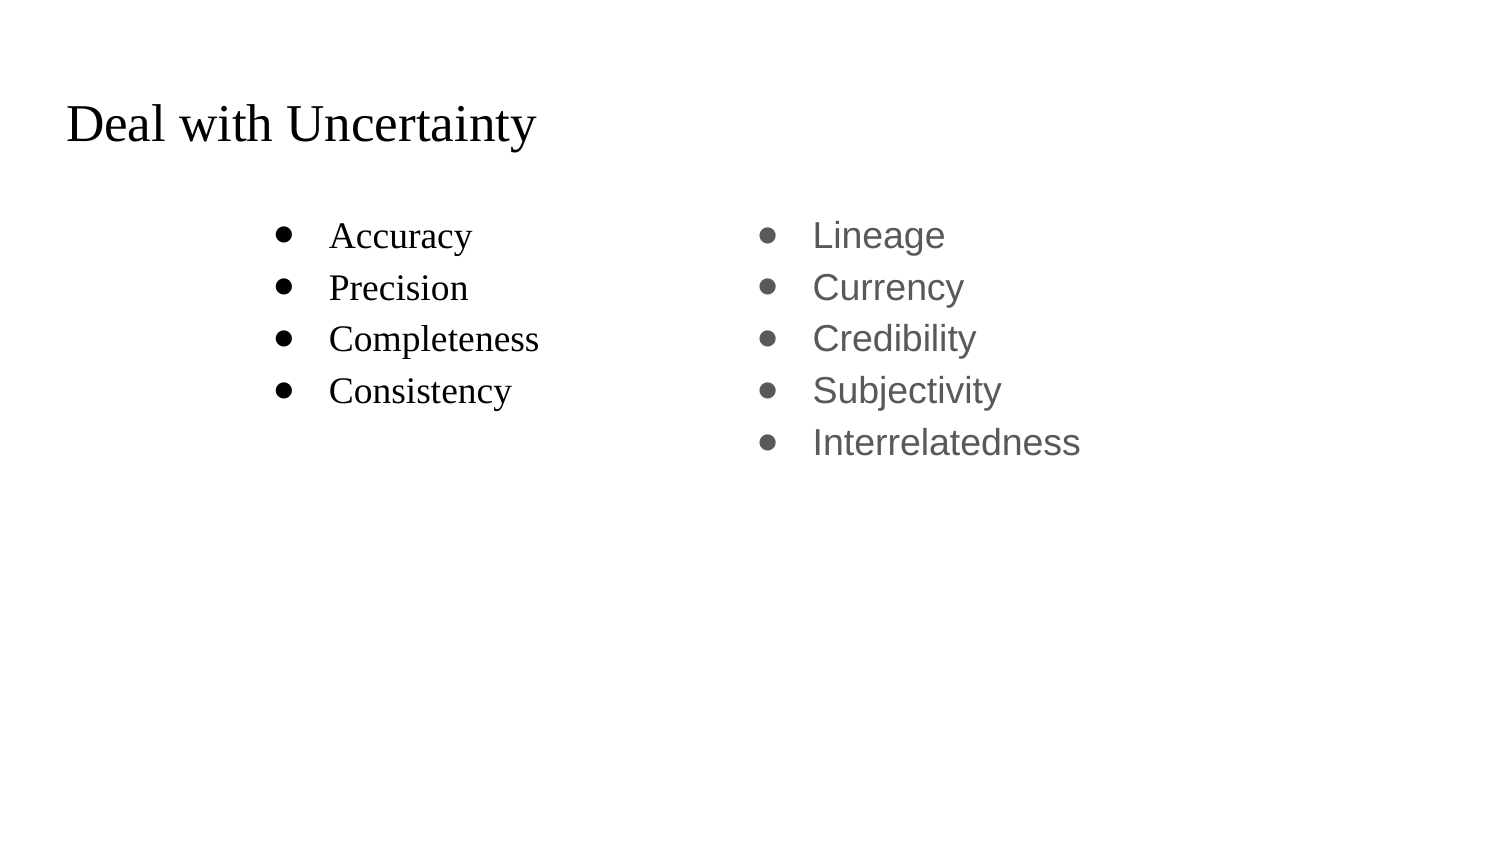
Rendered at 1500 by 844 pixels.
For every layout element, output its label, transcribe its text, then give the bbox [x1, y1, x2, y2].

list Accuracy Precision Completeness Consistency [239, 189, 722, 750]
title Deal with Uncertainty [51, 72, 1449, 167]
list Lineage Currency Credibility Subjectivity Interrelatedness [722, 189, 1379, 750]
